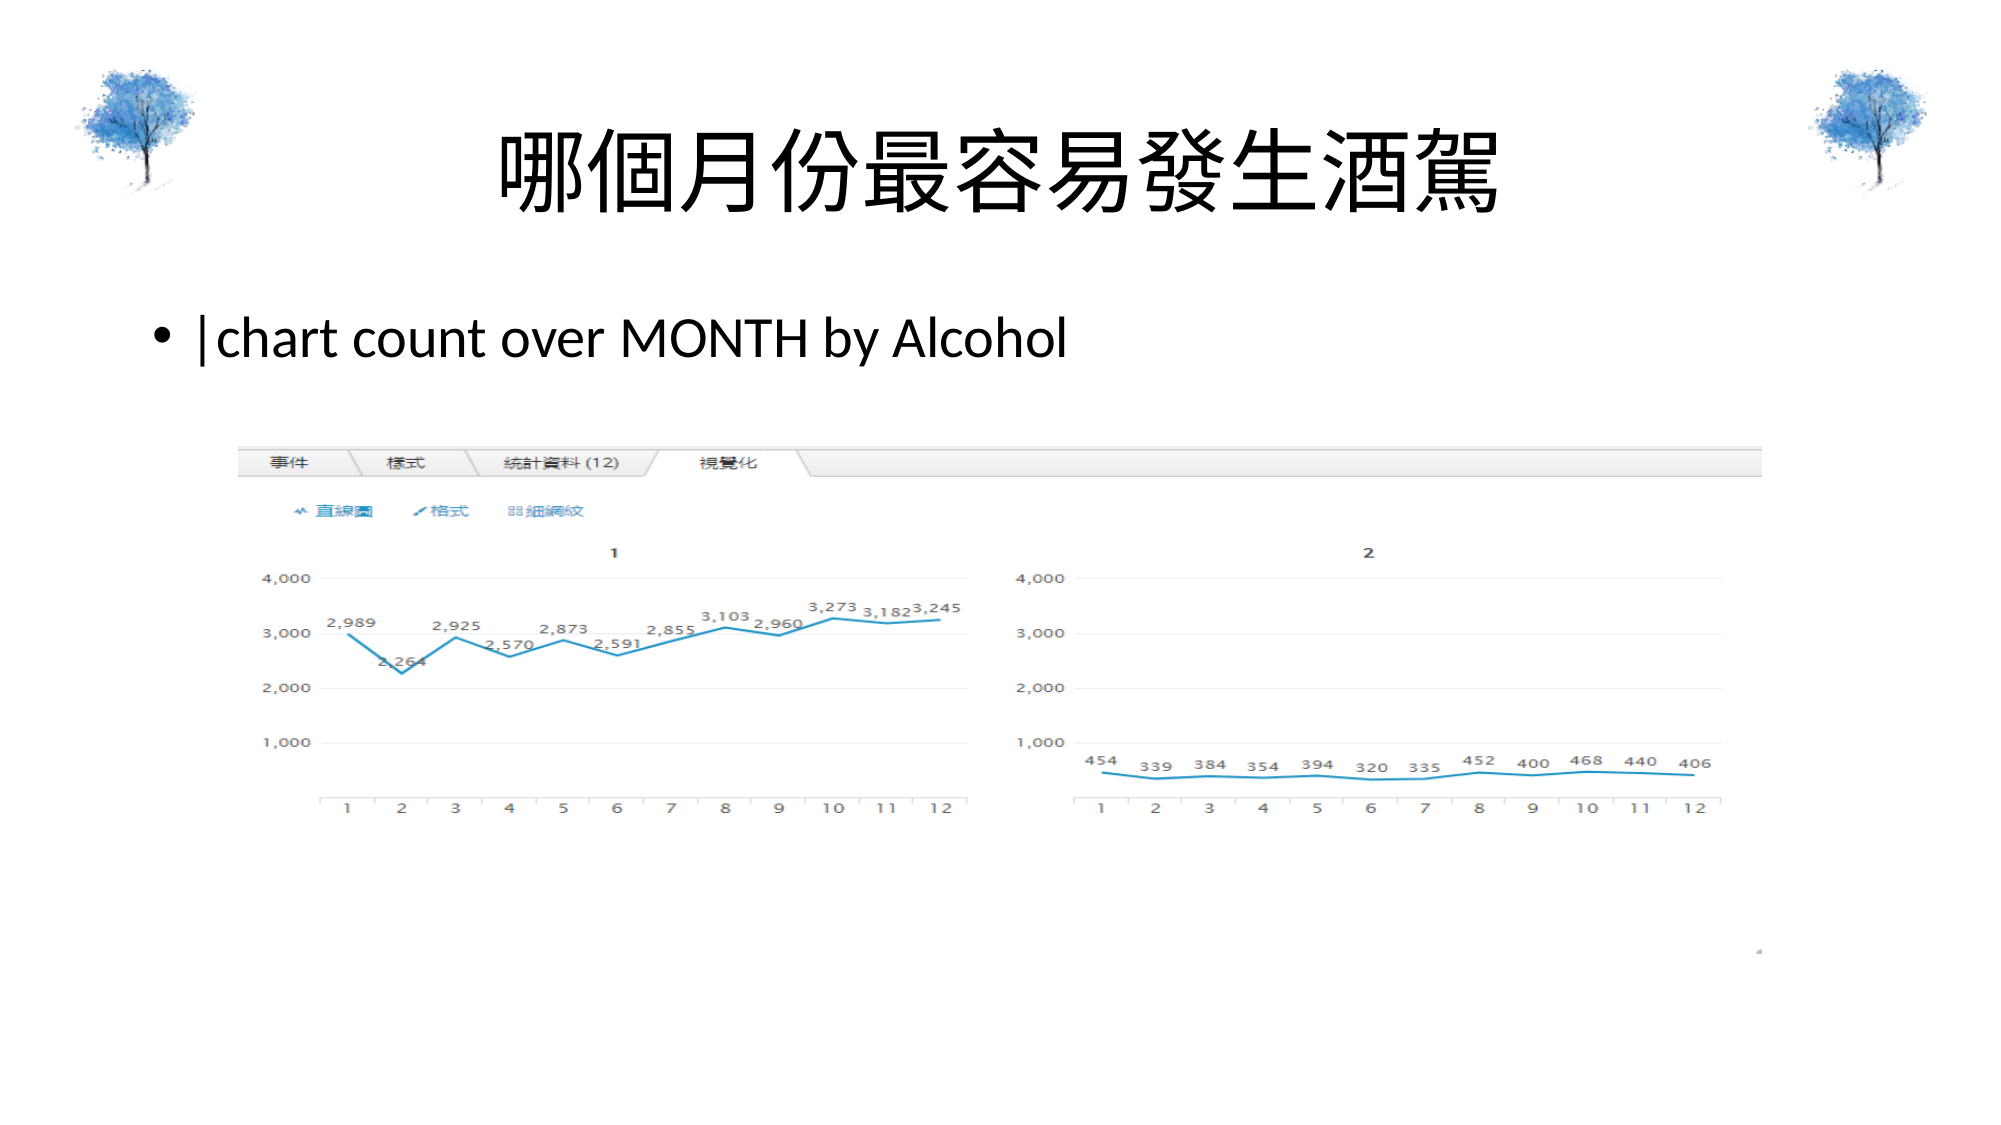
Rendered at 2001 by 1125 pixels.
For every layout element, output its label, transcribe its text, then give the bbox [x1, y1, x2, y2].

picture [1804, 59, 1928, 199]
text_box 哪個月份最容易發生酒駕 [137, 106, 1863, 299]
picture [71, 59, 196, 199]
text_box |chart count over MONTH by Alcohol [137, 299, 1863, 1014]
picture [238, 446, 1762, 954]
